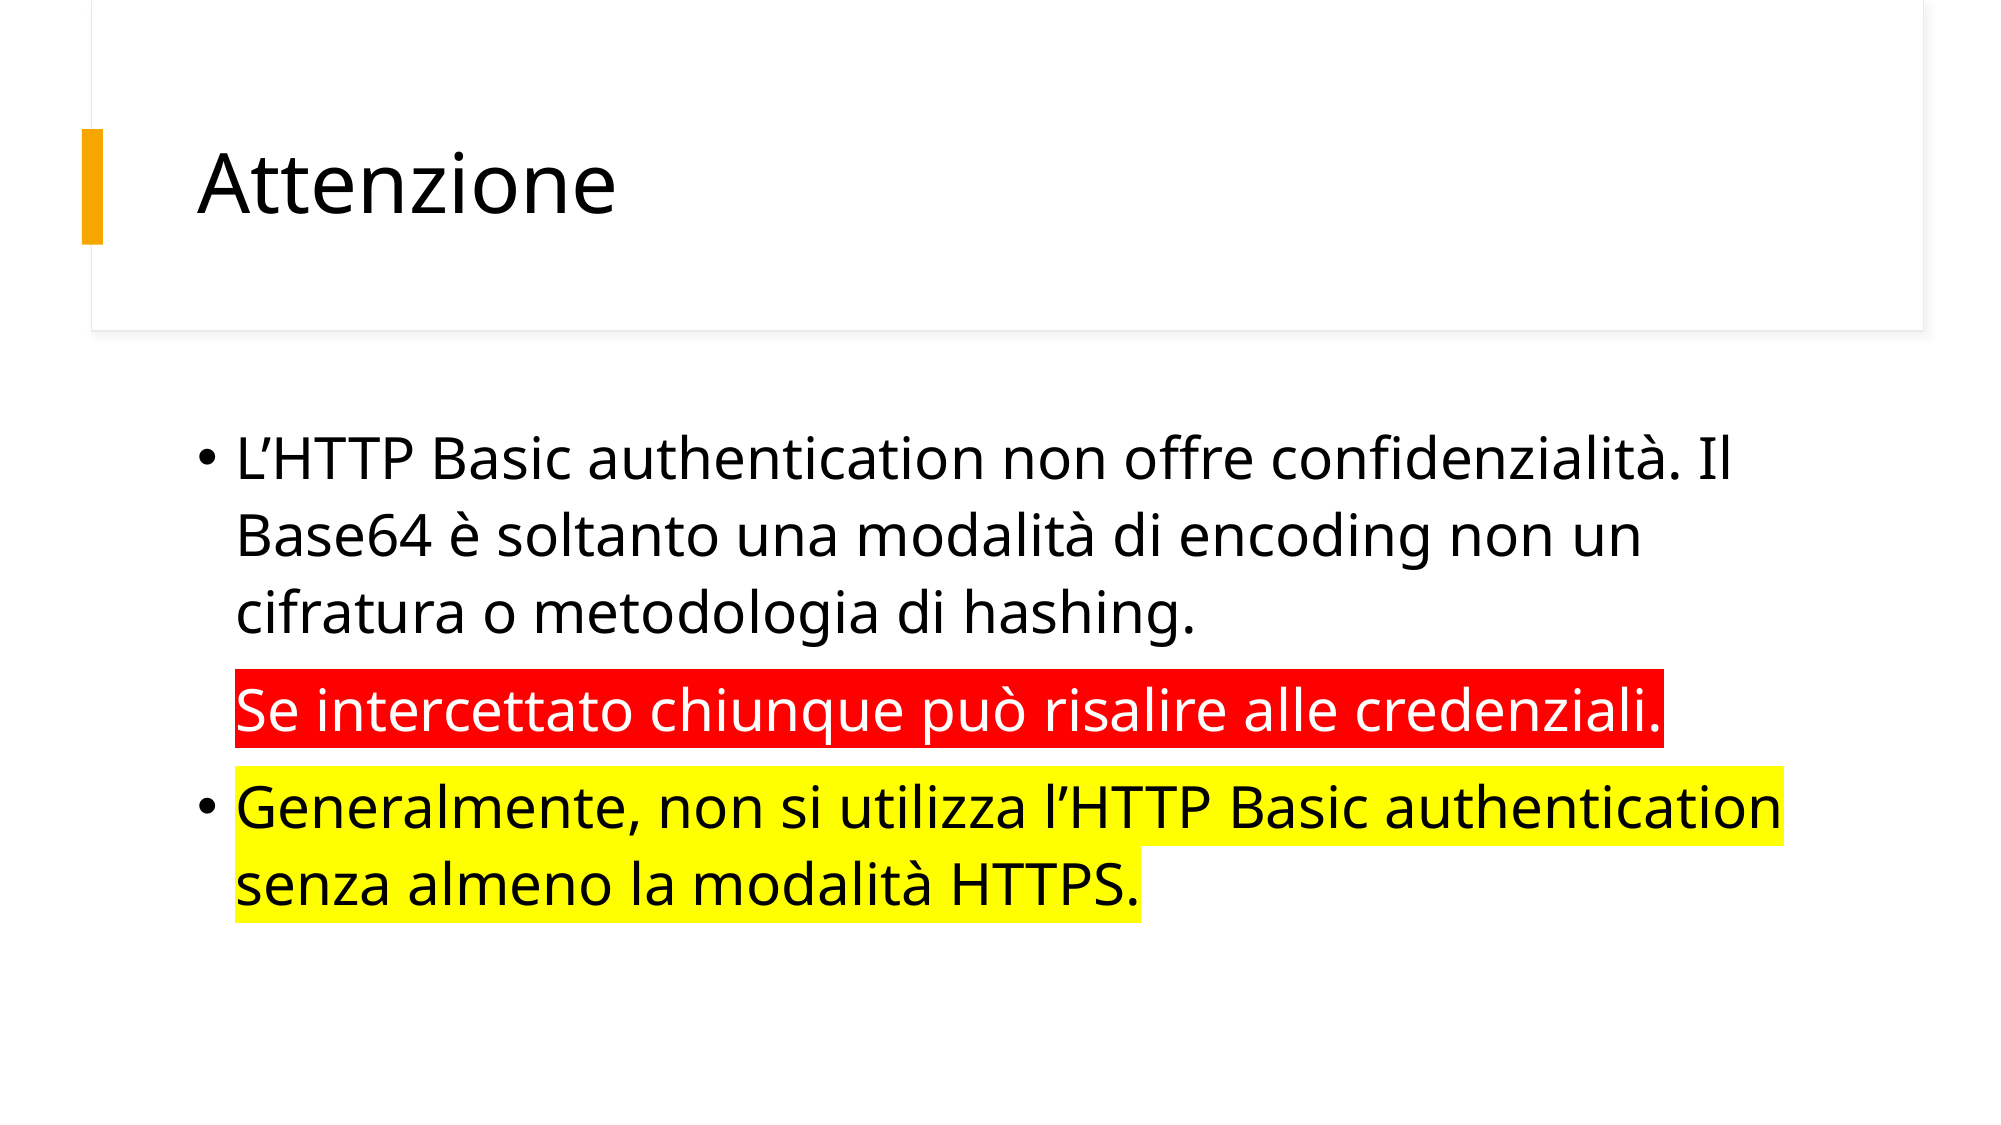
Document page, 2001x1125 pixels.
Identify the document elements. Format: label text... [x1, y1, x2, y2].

title Attenzione [183, 90, 1851, 284]
list L’HTTP Basic authentication non offre confidenzialità. Il Base64 è soltanto una modalità di encoding non un cifratura o metodologia di hashing. Se intercettato chiunque può risalire alle credenziali. Generalmente, non si utilizza l’HTTP Basic authentication senza almeno la modalità HTTPS. [183, 406, 1851, 1013]
